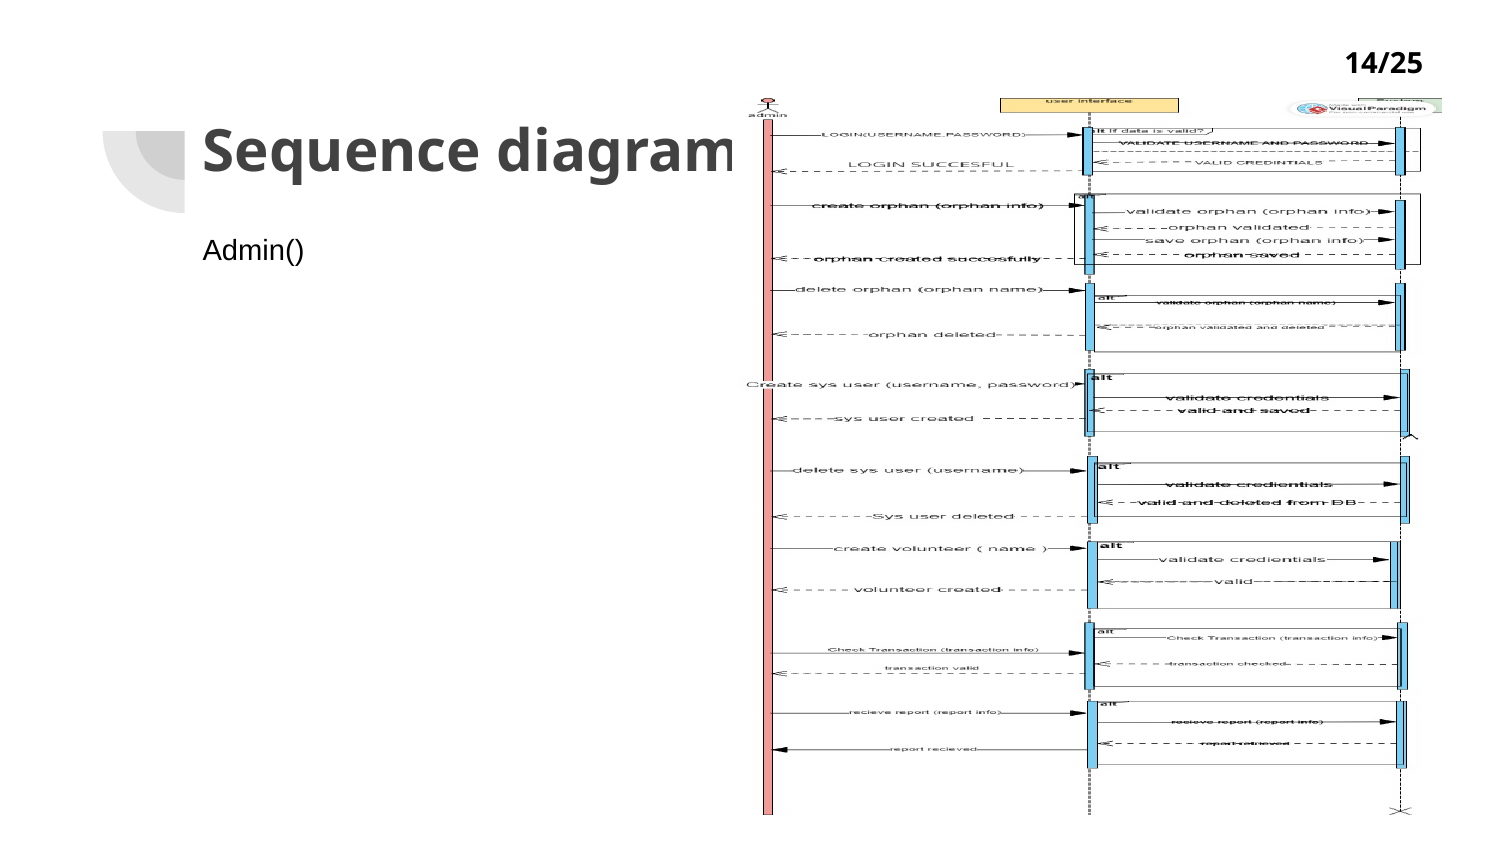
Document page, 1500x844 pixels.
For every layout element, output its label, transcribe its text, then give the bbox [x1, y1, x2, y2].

text_box 14/25 [1329, 29, 1442, 95]
picture [732, 97, 1442, 815]
title Sequence diagram [187, 98, 729, 223]
text_box Admin() [187, 223, 726, 274]
